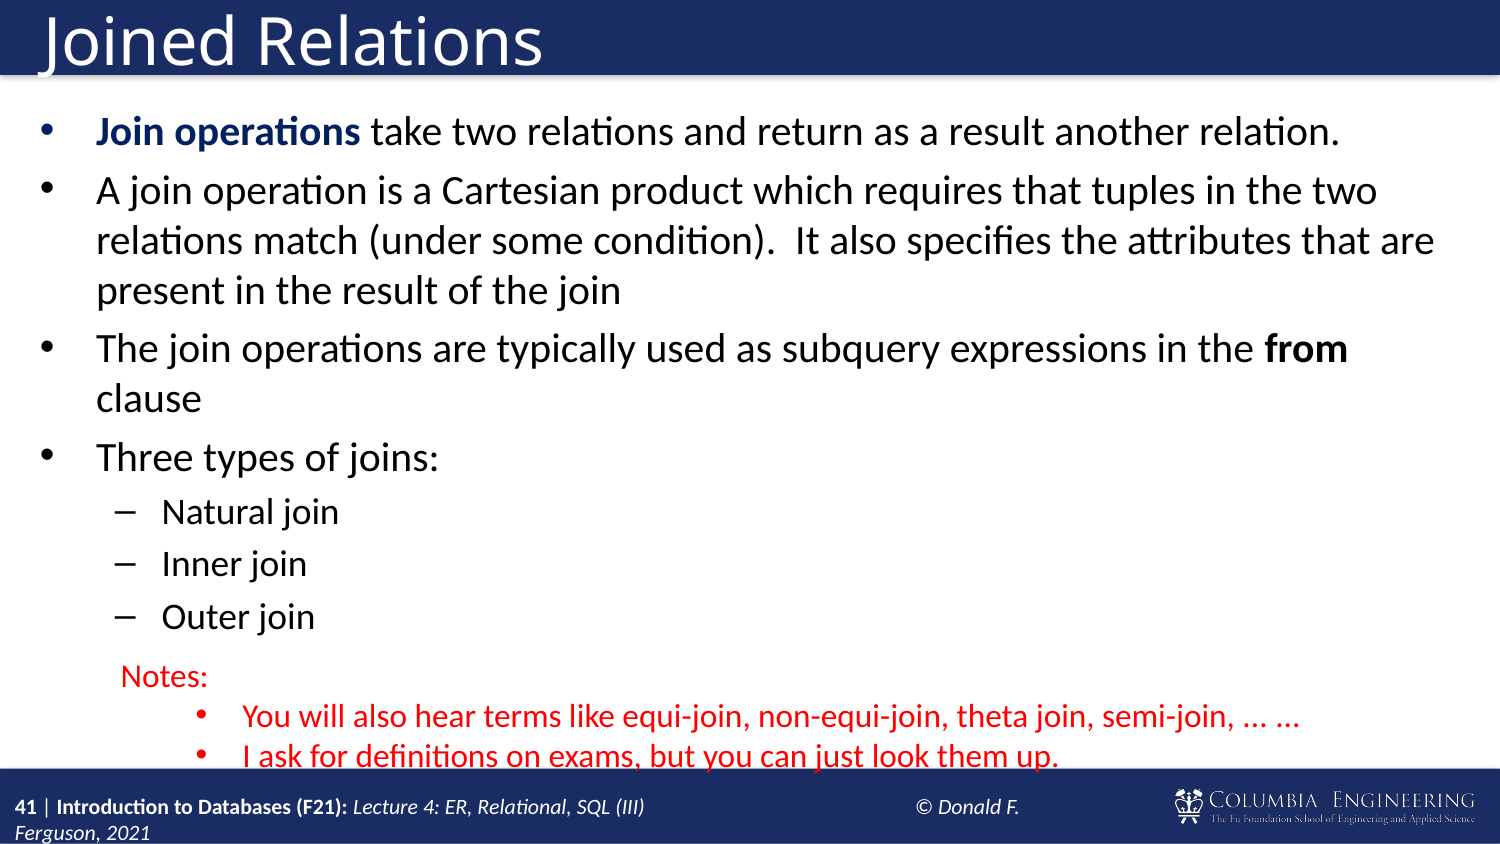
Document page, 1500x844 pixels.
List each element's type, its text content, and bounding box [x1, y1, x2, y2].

list Join operations take two relations and return as a result another relation. A join operation is a Cartesian product which requires that tuples in the two relations match (under some condition). It also specifies the attributes that are present in the result of the join The join operations are typically used as subquery expressions in the from clause Three types of joins: Natural join Inner join Outer join [24, 96, 1475, 760]
text_box Notes: You will also hear terms like equi-join, non-equi-join, theta join, semi-join, ... ... I ask for definitions on exams, but you can just look them up. [105, 646, 1318, 782]
title Joined Relations [28, 0, 1450, 73]
